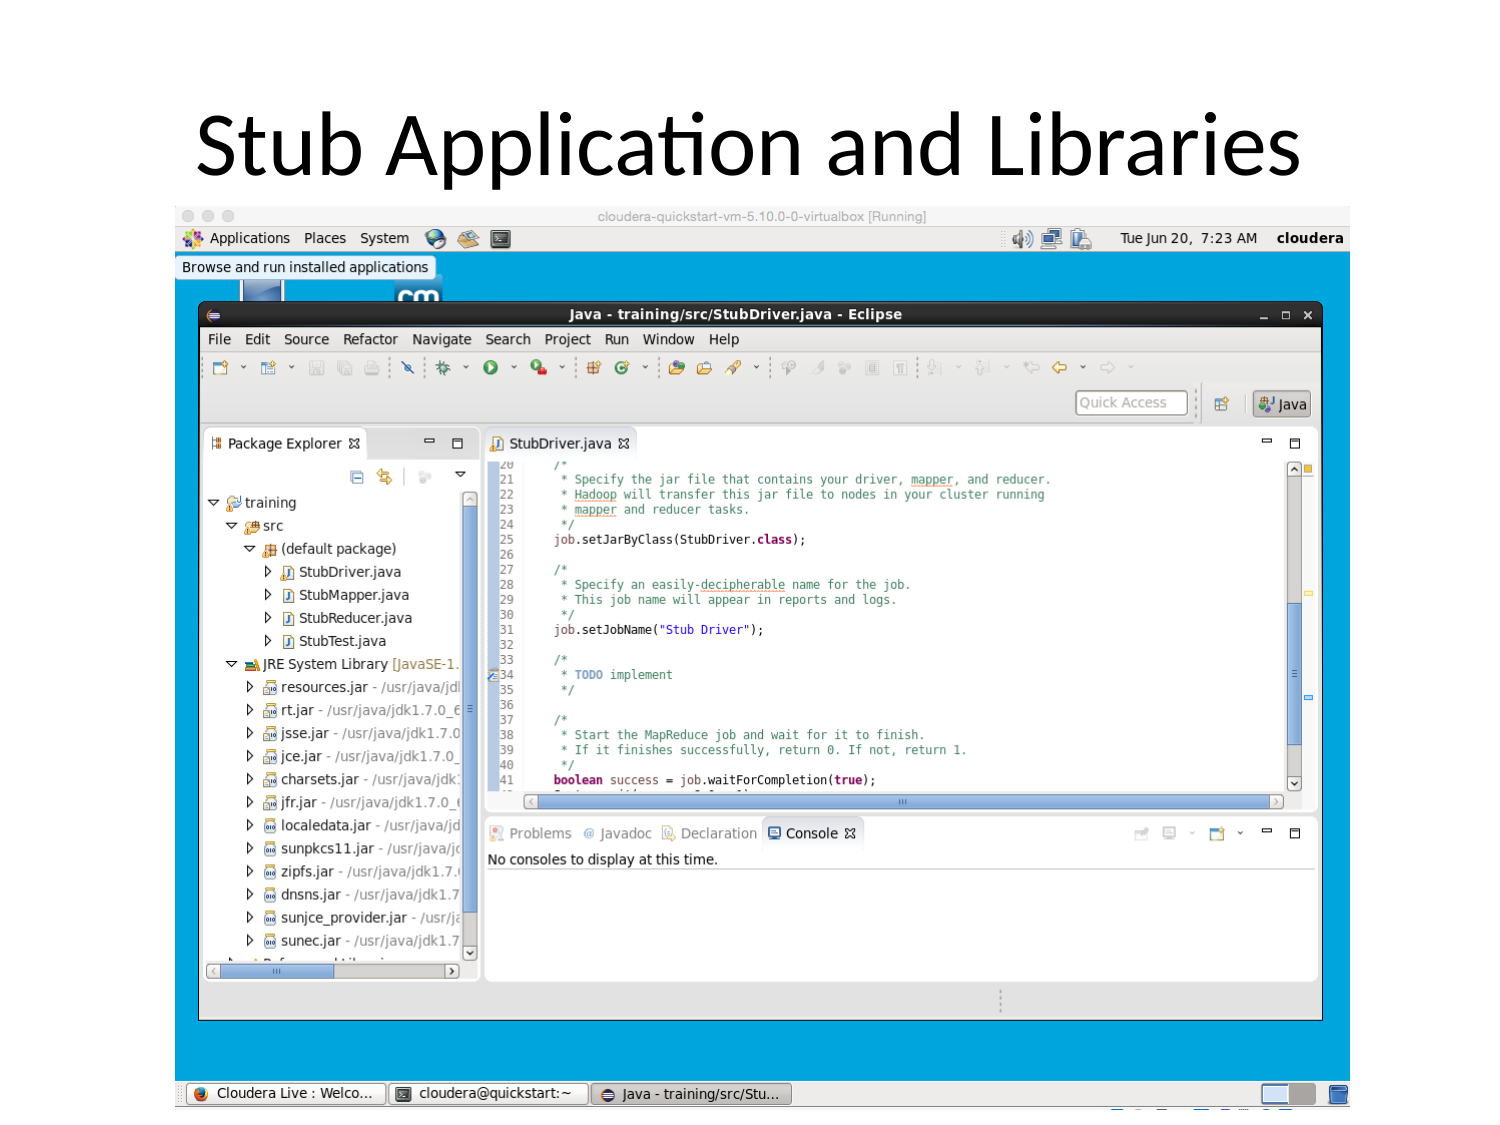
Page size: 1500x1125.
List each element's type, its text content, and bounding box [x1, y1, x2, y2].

title Stub Application and Libraries [75, 45, 1425, 233]
picture [175, 1082, 1350, 1110]
picture [175, 256, 1322, 1020]
picture [175, 206, 1350, 251]
